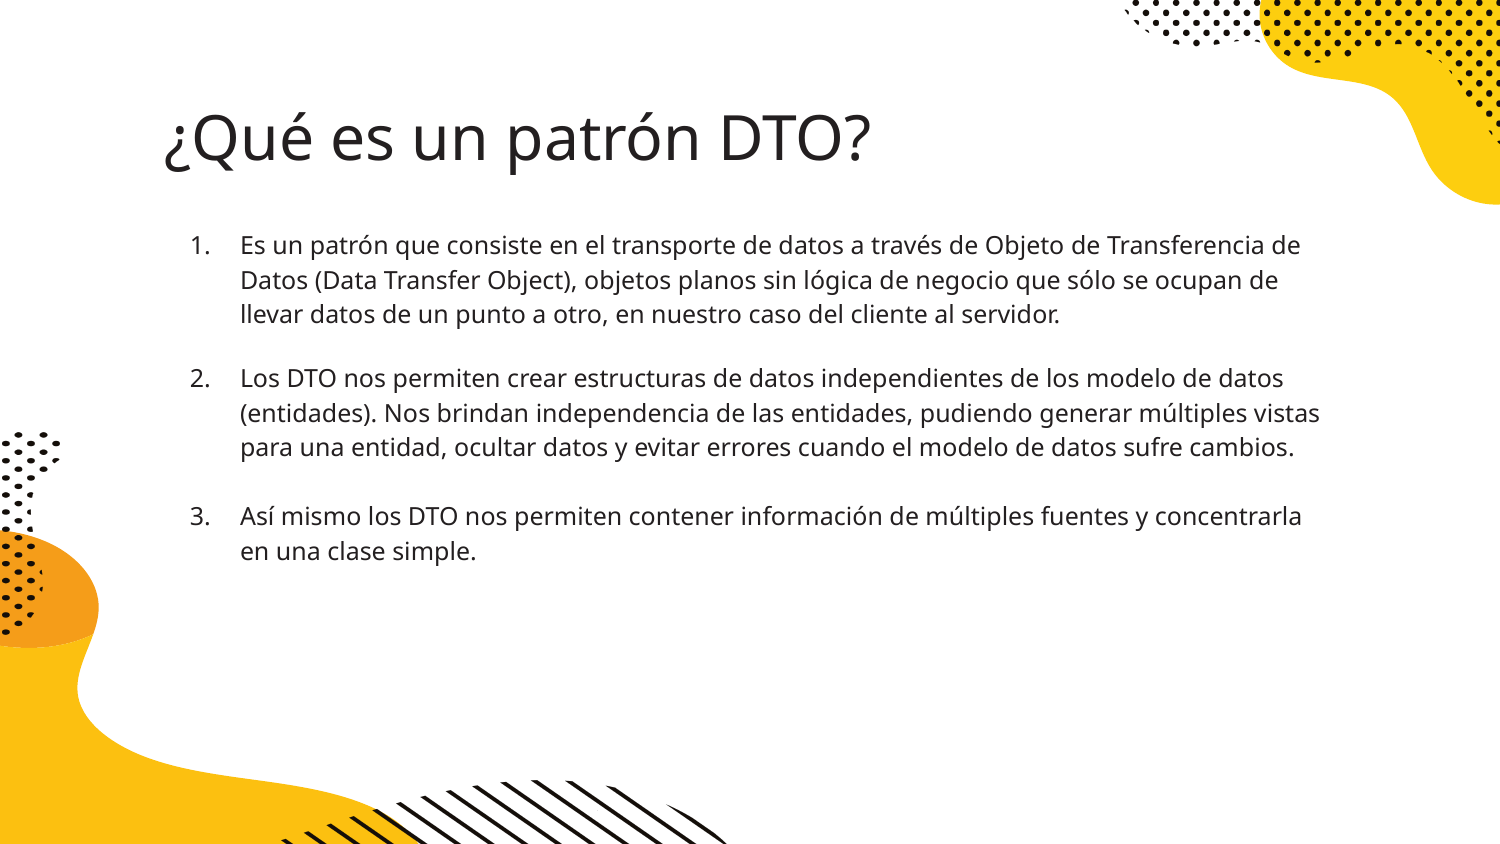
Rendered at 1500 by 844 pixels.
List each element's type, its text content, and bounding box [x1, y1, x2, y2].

picture [281, 780, 729, 844]
picture [1122, 0, 1500, 157]
list Es un patrón que consiste en el transporte de datos a través de Objeto de Transferencia de Datos (Data Transfer Object), objetos planos sin lógica de negocio que sólo se ocupan de llevar datos de un punto a otro, en nuestro caso del cliente al servidor. Los DTO nos permiten crear estructuras de datos independientes de los modelo de datos (entidades). Nos brindan independencia de las entidades, pudiendo generar múltiples vistas para una entidad, ocultar datos y evitar errores cuando el modelo de datos sufre cambios. Así mismo los DTO nos permiten contener información de múltiples fuentes y concentrarla en una clase simple. [150, 210, 1348, 438]
title ¿Qué es un patrón DTO? [149, 82, 1350, 173]
picture [0, 432, 60, 639]
